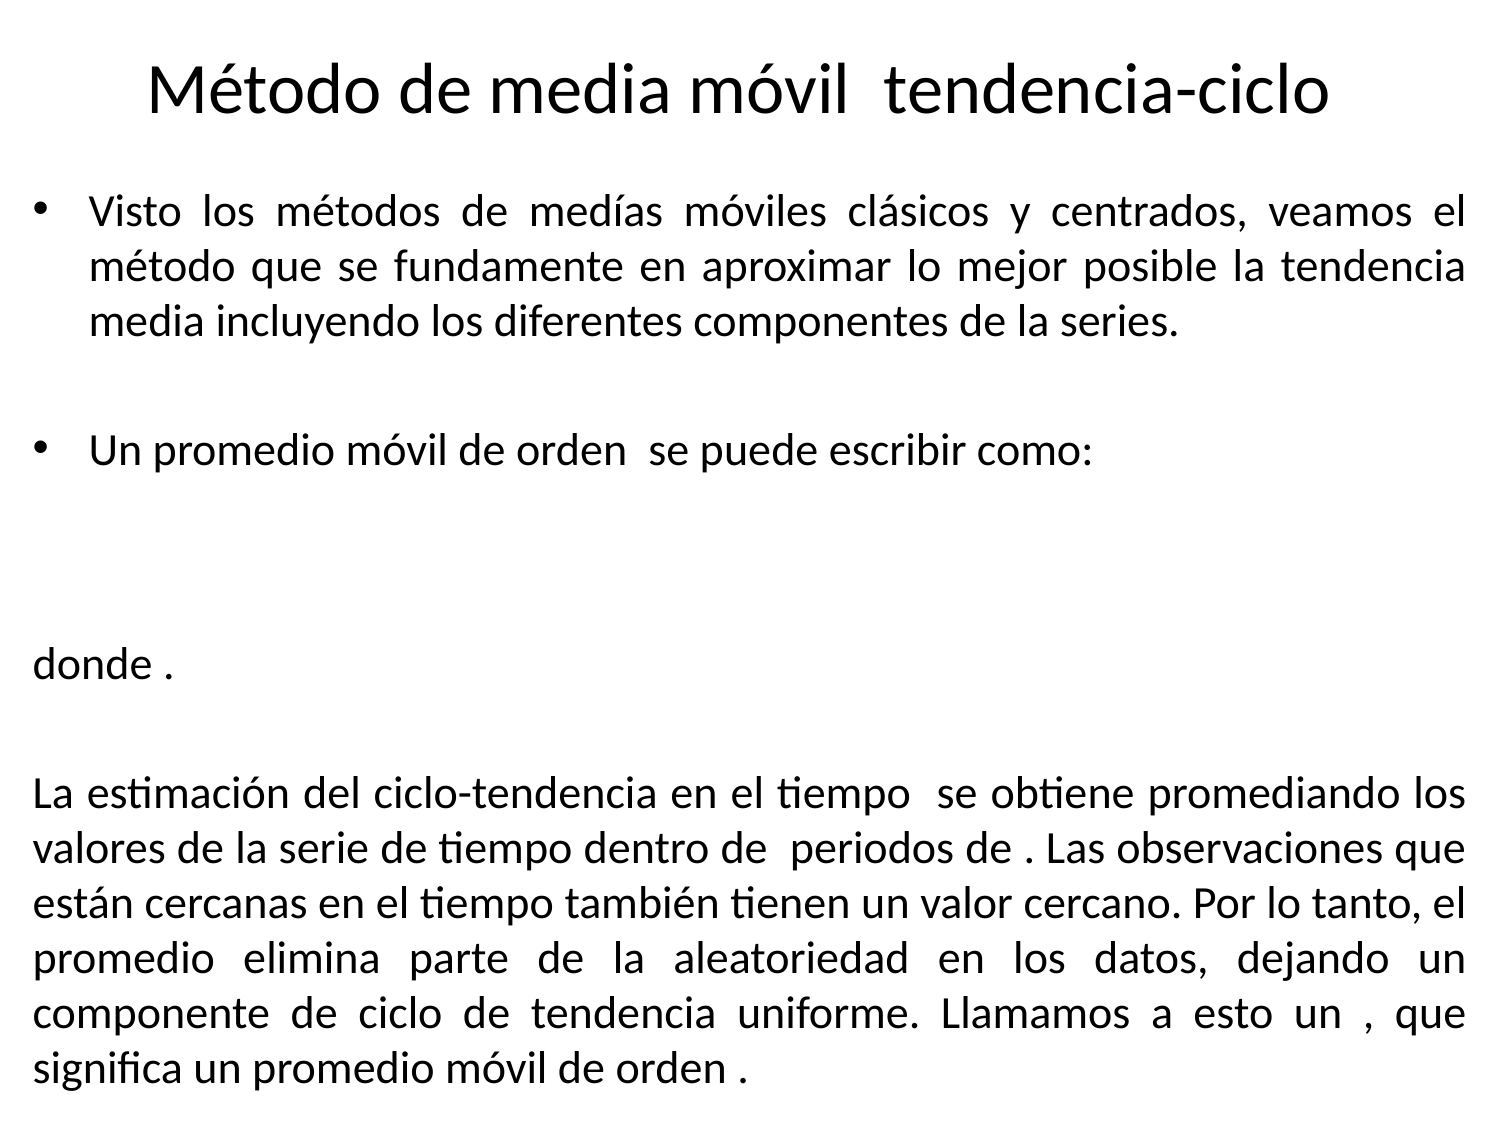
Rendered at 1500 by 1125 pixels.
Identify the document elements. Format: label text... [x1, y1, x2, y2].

title Método de media móvil tendencia-ciclo [0, 7, 1495, 161]
